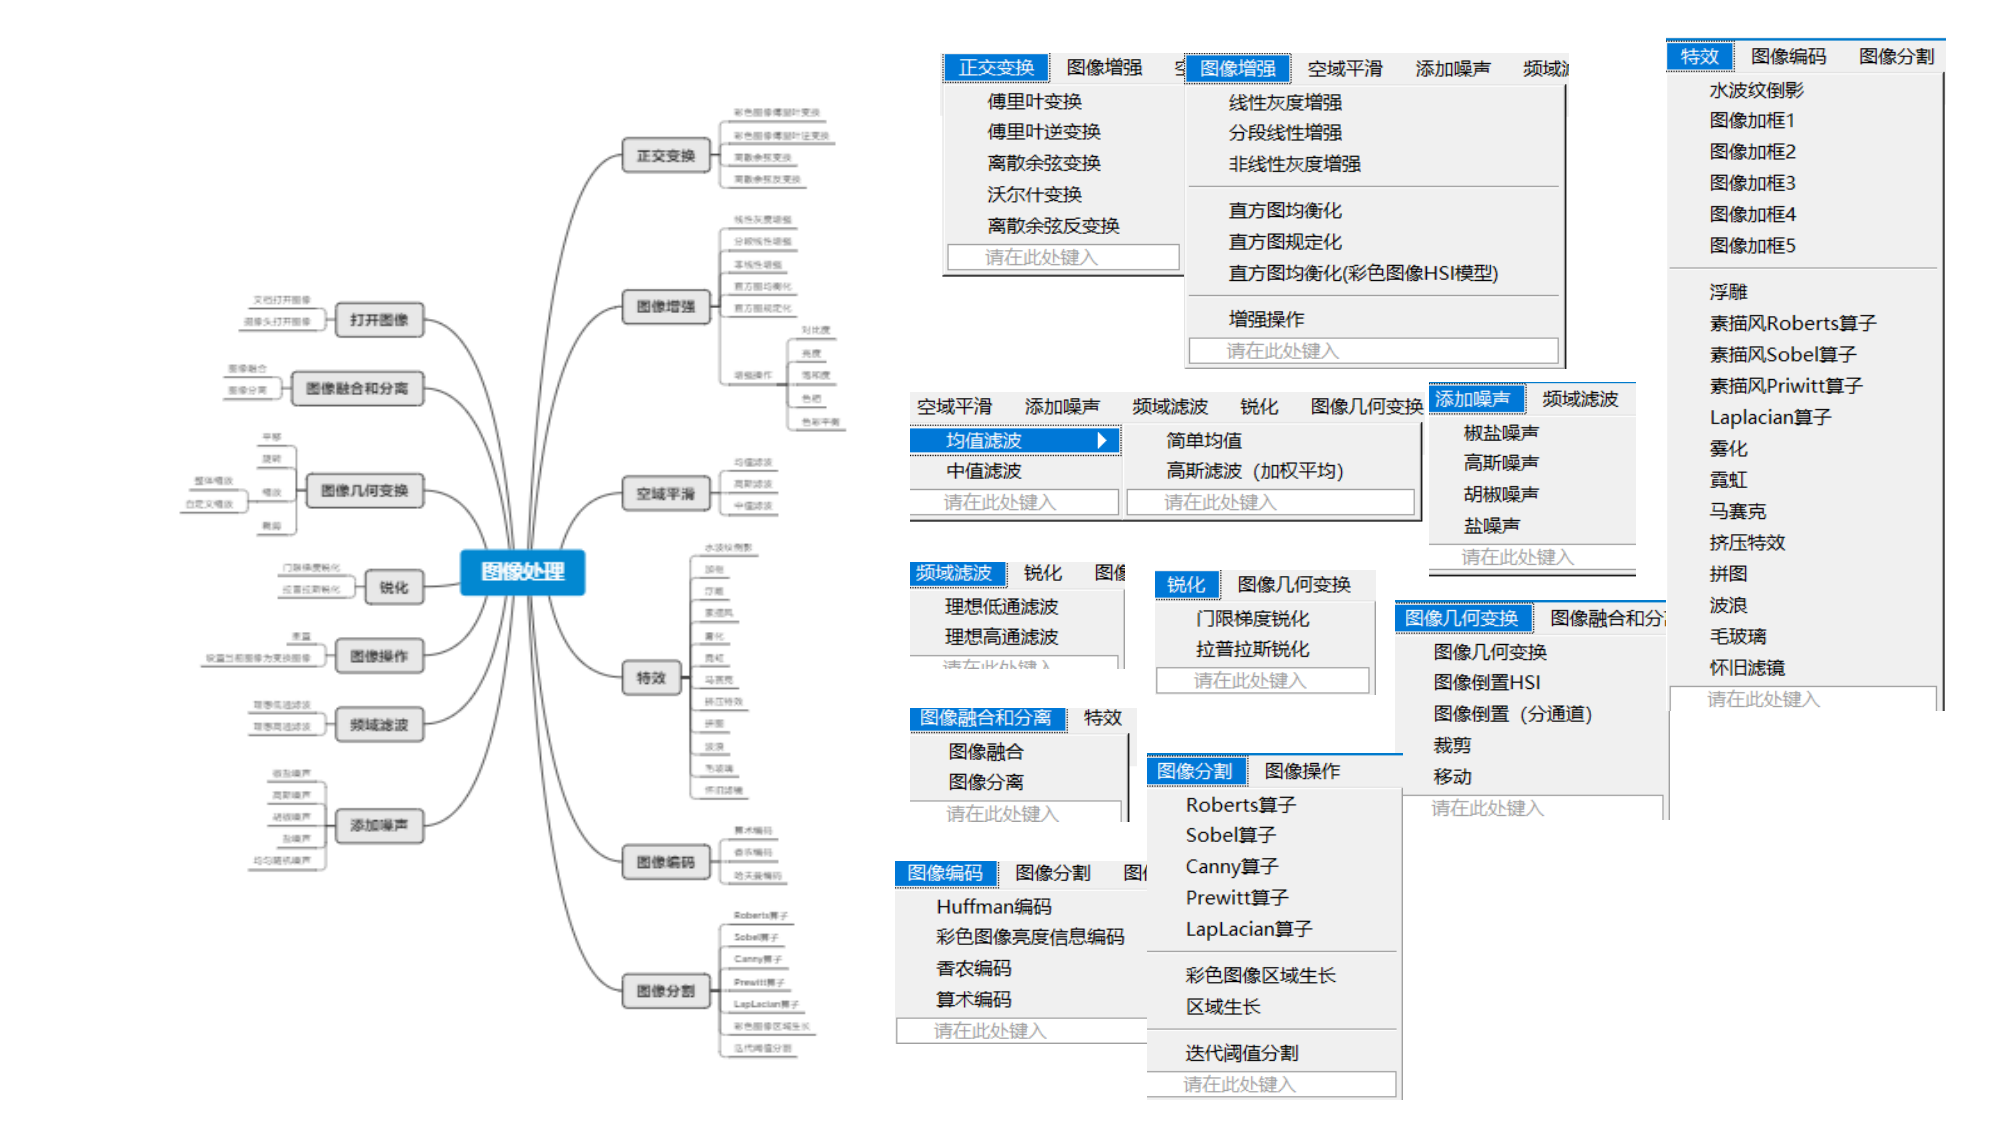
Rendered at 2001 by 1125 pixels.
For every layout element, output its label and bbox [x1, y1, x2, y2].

picture [123, 37, 1946, 1100]
picture [1429, 382, 1636, 584]
picture [1155, 570, 1376, 695]
